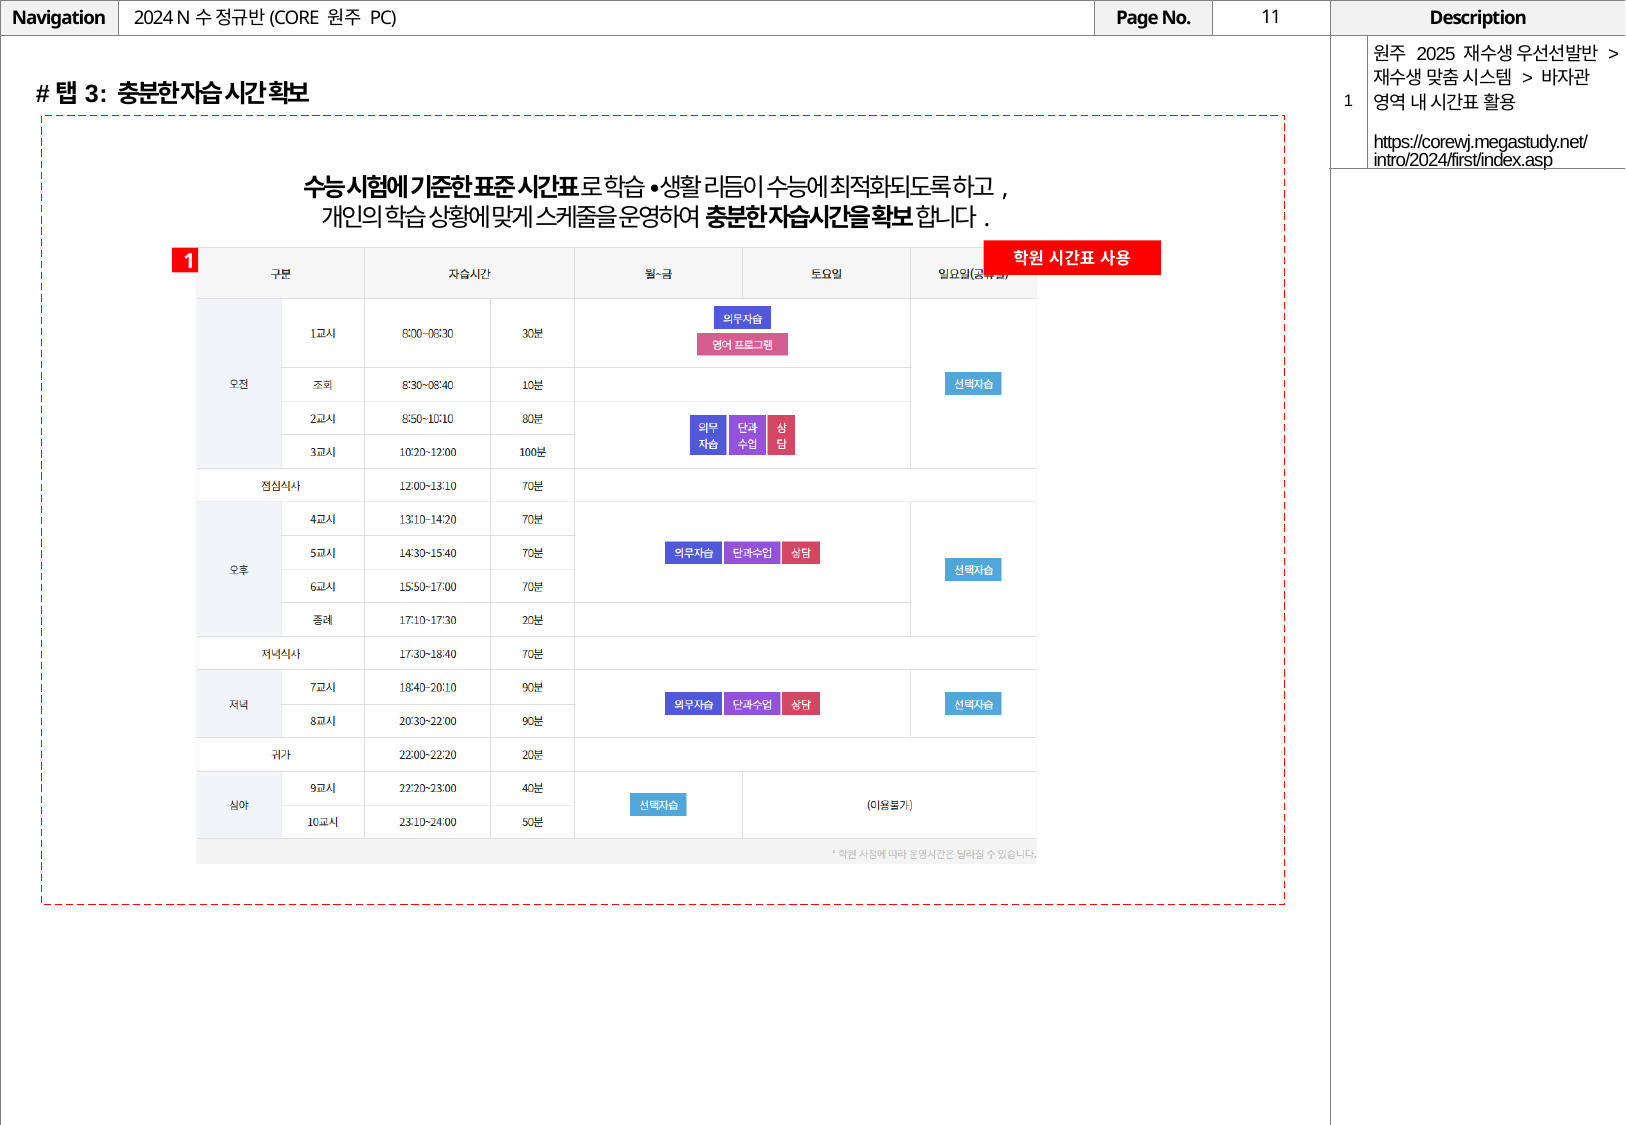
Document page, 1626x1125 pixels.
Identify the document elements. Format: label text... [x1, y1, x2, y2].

picture [195, 247, 1038, 864]
text_box 학원 시간표 사용 [982, 238, 1163, 277]
title 2024 N수 정규반(CORE 원주 PC) [118, 0, 1097, 35]
text_box [41, 115, 1285, 905]
table_header 원주 2025 재수생 우선선발반 > 재수생 맞춤 시스템 > 바자관 영역 내 시간표 활용 https://corewj.megastudy.net/intro/2024/first/index.asp [1368, 36, 1625, 168]
table_header 1 [1329, 36, 1367, 168]
text_box #탭3 : 충분한 자습 시간 확보 [21, 70, 459, 115]
